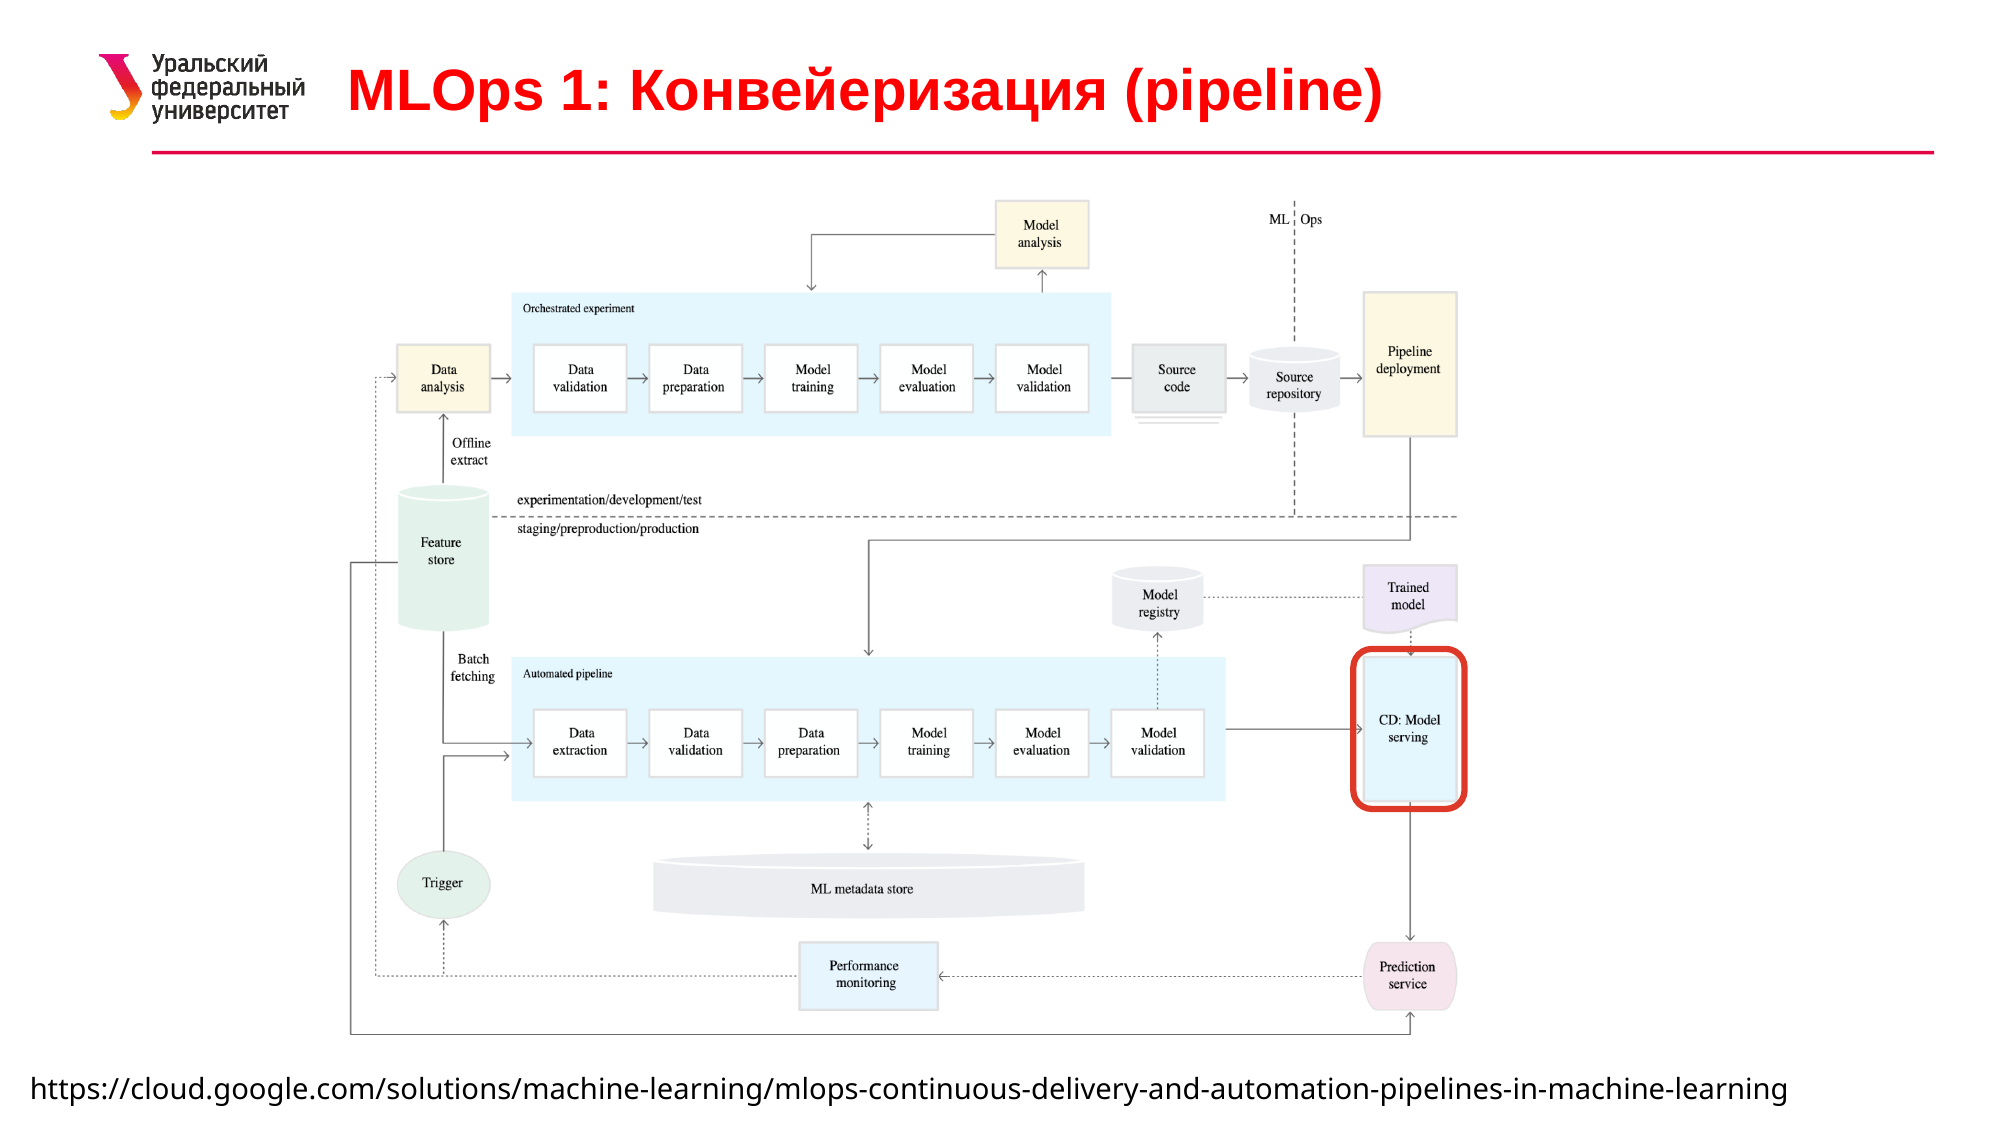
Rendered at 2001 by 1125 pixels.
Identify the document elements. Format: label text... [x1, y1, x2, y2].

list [98, 52, 320, 124]
picture [332, 172, 1480, 1059]
text_box [151, 150, 1935, 155]
text_box https://cloud.google.com/solutions/machine-learning/mlops-continuous-delivery-and-automation-pipelines-in-machine-learning [15, 1058, 1935, 1113]
text_box MLOps 1: Конвейеризация (pipeline) [332, 45, 1812, 130]
